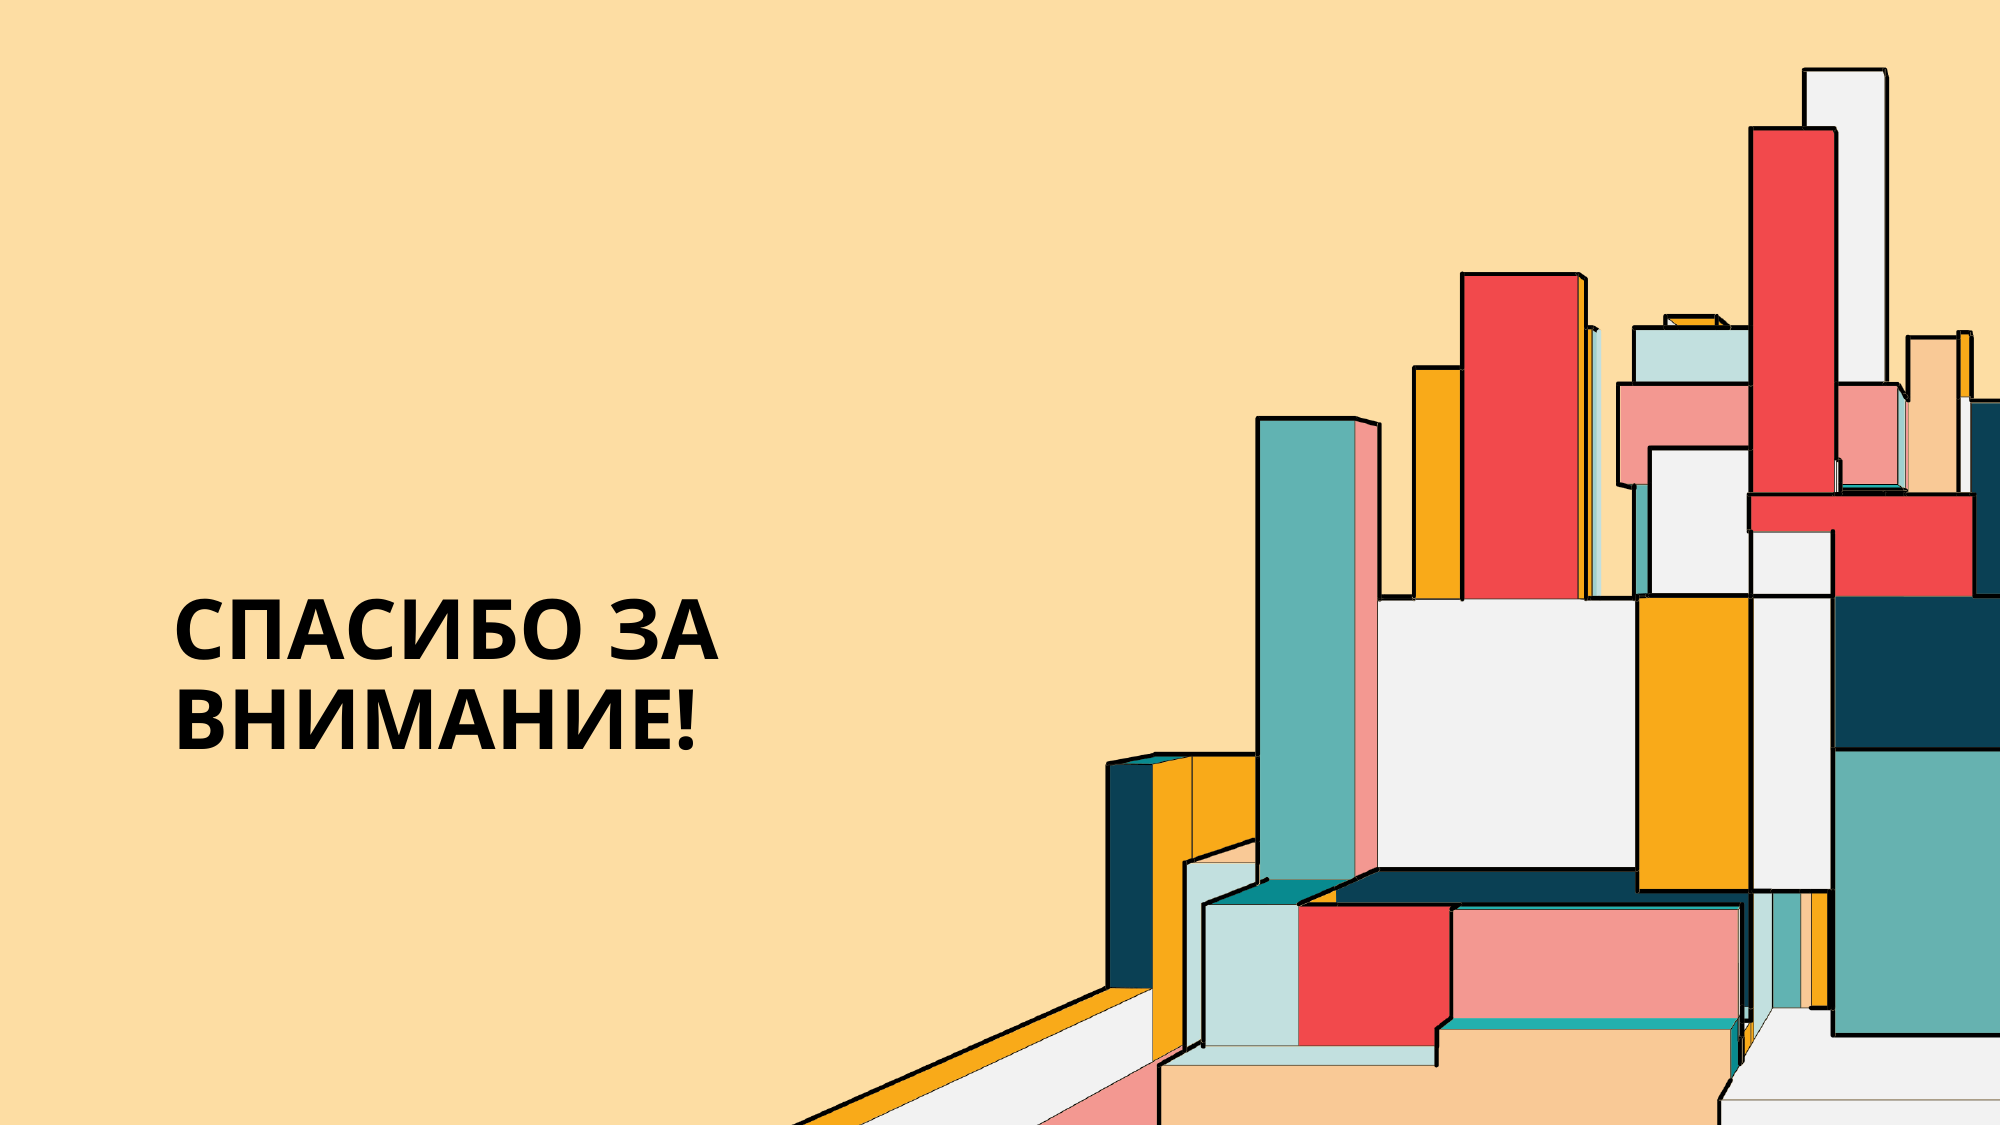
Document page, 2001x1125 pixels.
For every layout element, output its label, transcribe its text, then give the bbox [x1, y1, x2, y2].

picture [734, 66, 2000, 1125]
title Спасибо за внимание! [157, 235, 1105, 775]
